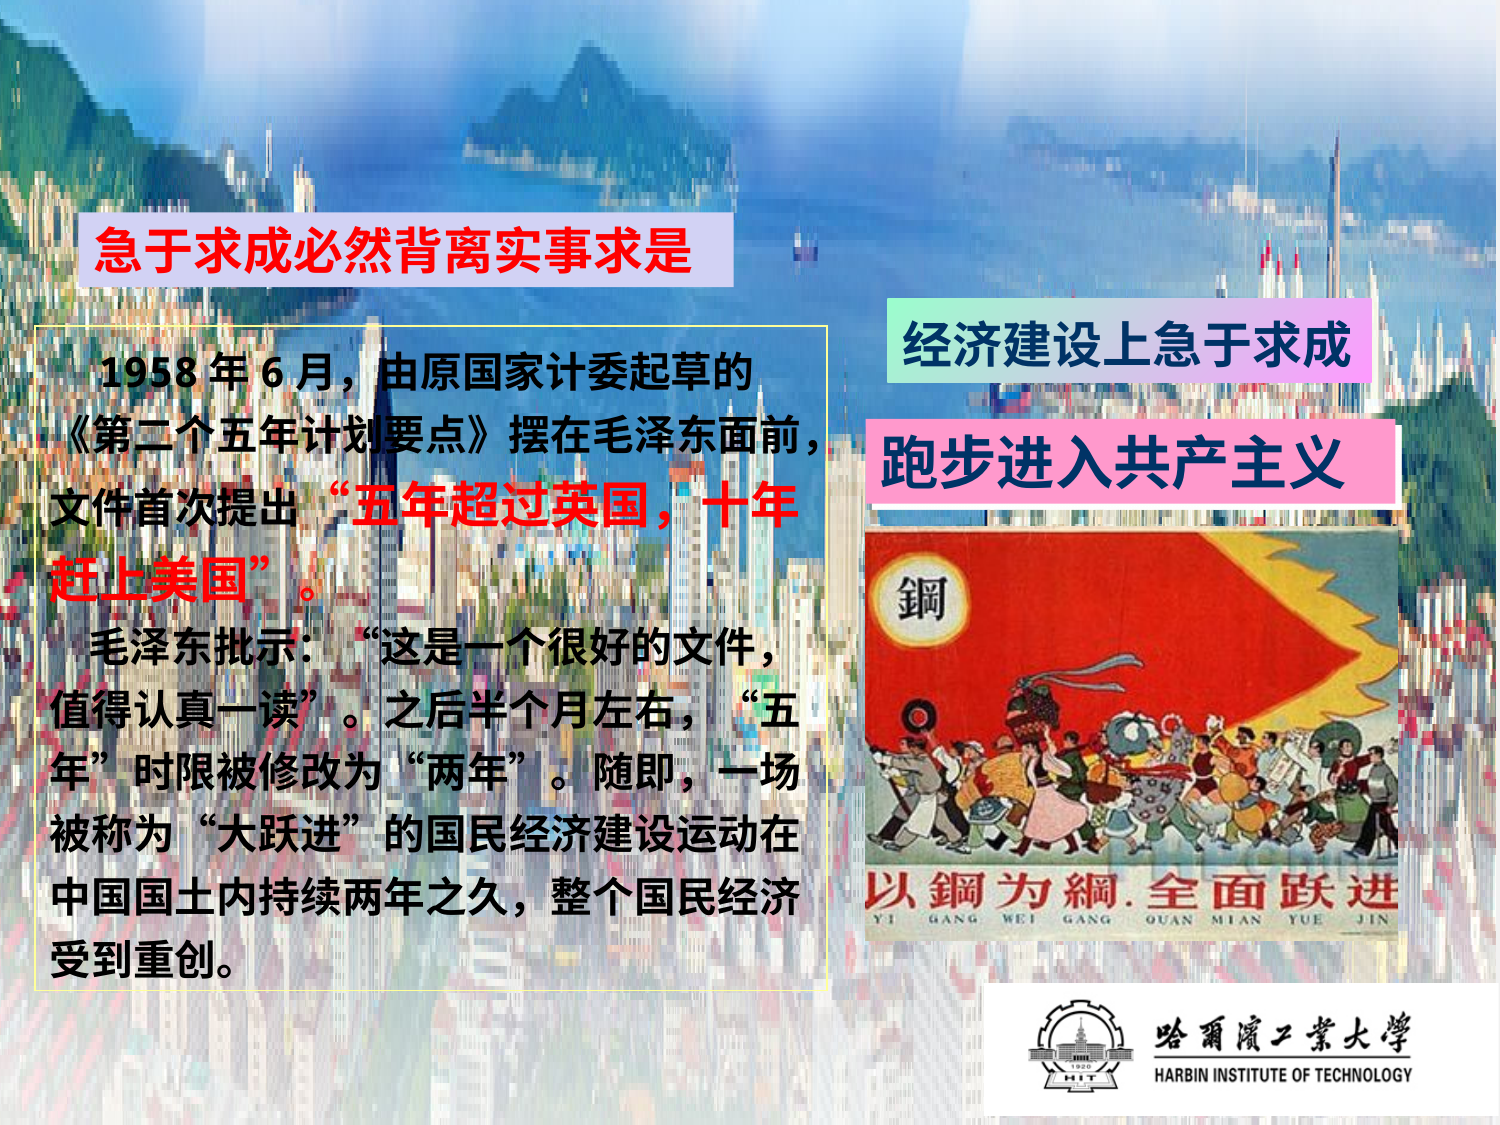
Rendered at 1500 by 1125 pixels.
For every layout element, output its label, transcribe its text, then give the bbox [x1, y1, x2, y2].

text_box 急于求成必然背离实事求是 [78, 212, 734, 288]
text_box 经济建设上急于求成 [887, 298, 1372, 383]
text_box 1958年6月，由原国家计委起草的《第二个五年计划要点》摆在毛泽东面前，文件首次提出“五年超过英国，十年赶上美国”。 毛泽东批示：“这是一个很好的文件，值得认真一读”。之后半个月左右，“五年”时限被修改为“两年”。随即，一场被称为“大跃进”的国民经济建设运动在中国国土内持续两年之久，整个国民经济受到重创。 [34, 326, 828, 991]
picture [0, 0, 1500, 1125]
text_box 跑步进入共产主义 [865, 418, 1396, 504]
